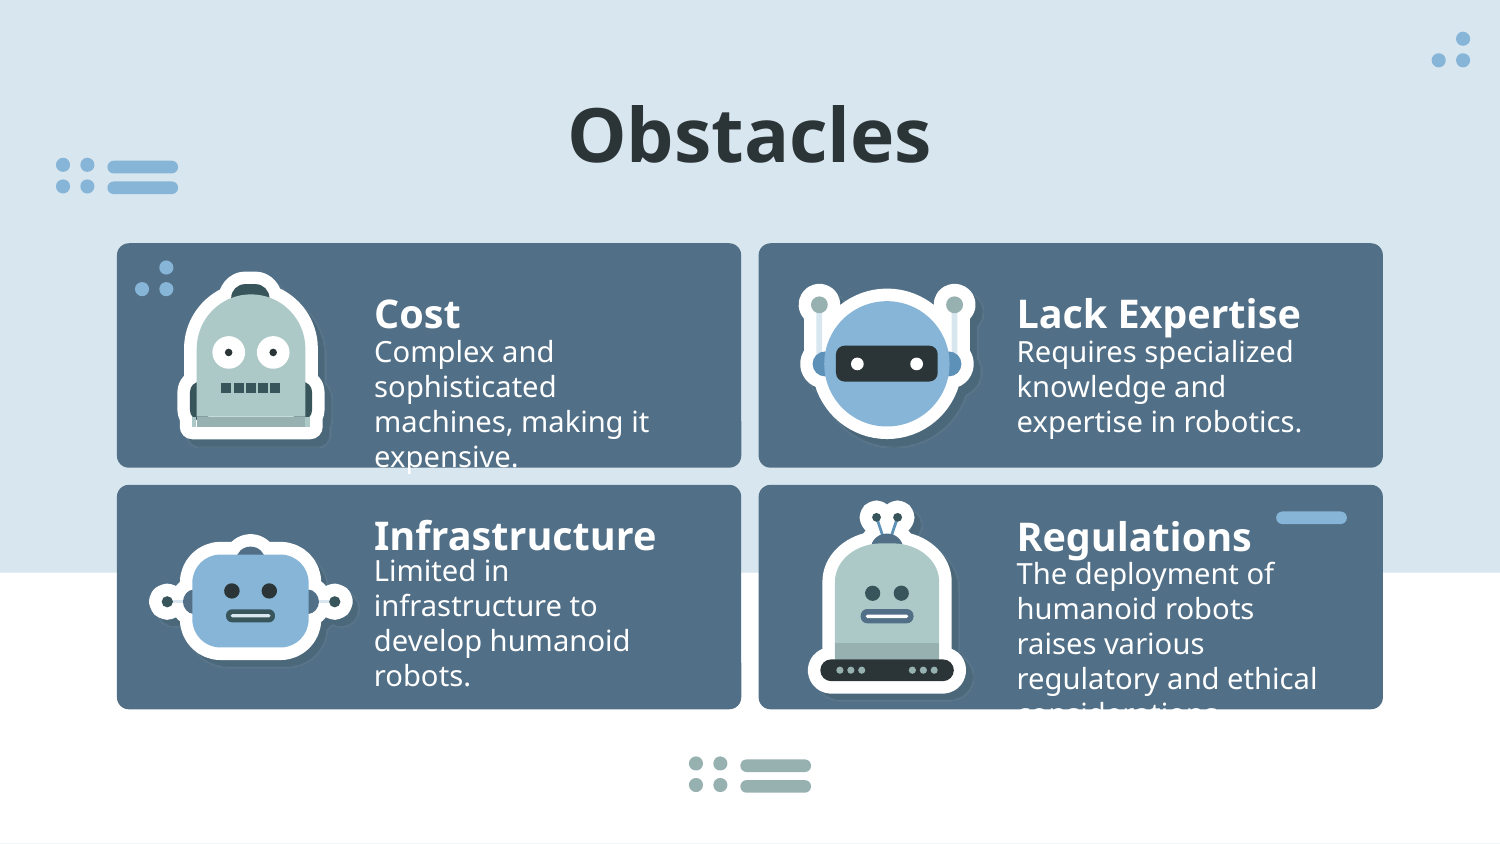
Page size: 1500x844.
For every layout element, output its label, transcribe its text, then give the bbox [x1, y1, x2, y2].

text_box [189, 283, 313, 428]
text_box [758, 484, 1383, 710]
title Obstacles [116, 72, 1383, 195]
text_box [688, 756, 812, 794]
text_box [134, 260, 174, 297]
subtitle The deployment of humanoid robots raises various regulatory and ethical considerations. [1001, 540, 1355, 684]
text_box [758, 243, 1383, 468]
title Regulations [1001, 484, 1355, 540]
subtitle Requires specialized knowledge and expertise in robotics. [1001, 318, 1355, 440]
text_box [107, 160, 179, 174]
title Lack Expertise [1001, 269, 1355, 318]
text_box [161, 546, 341, 648]
text_box [116, 243, 742, 468]
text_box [810, 295, 964, 427]
title Infrastructure [359, 469, 712, 537]
subtitle Limited in infrastructure to develop humanoid robots. [358, 537, 712, 659]
text_box [116, 484, 742, 710]
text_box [819, 512, 955, 682]
text_box [1276, 511, 1347, 525]
title Cost [359, 269, 712, 318]
text_box [107, 181, 179, 195]
subtitle Complex and sophisticated machines, making it expensive. [359, 318, 712, 440]
